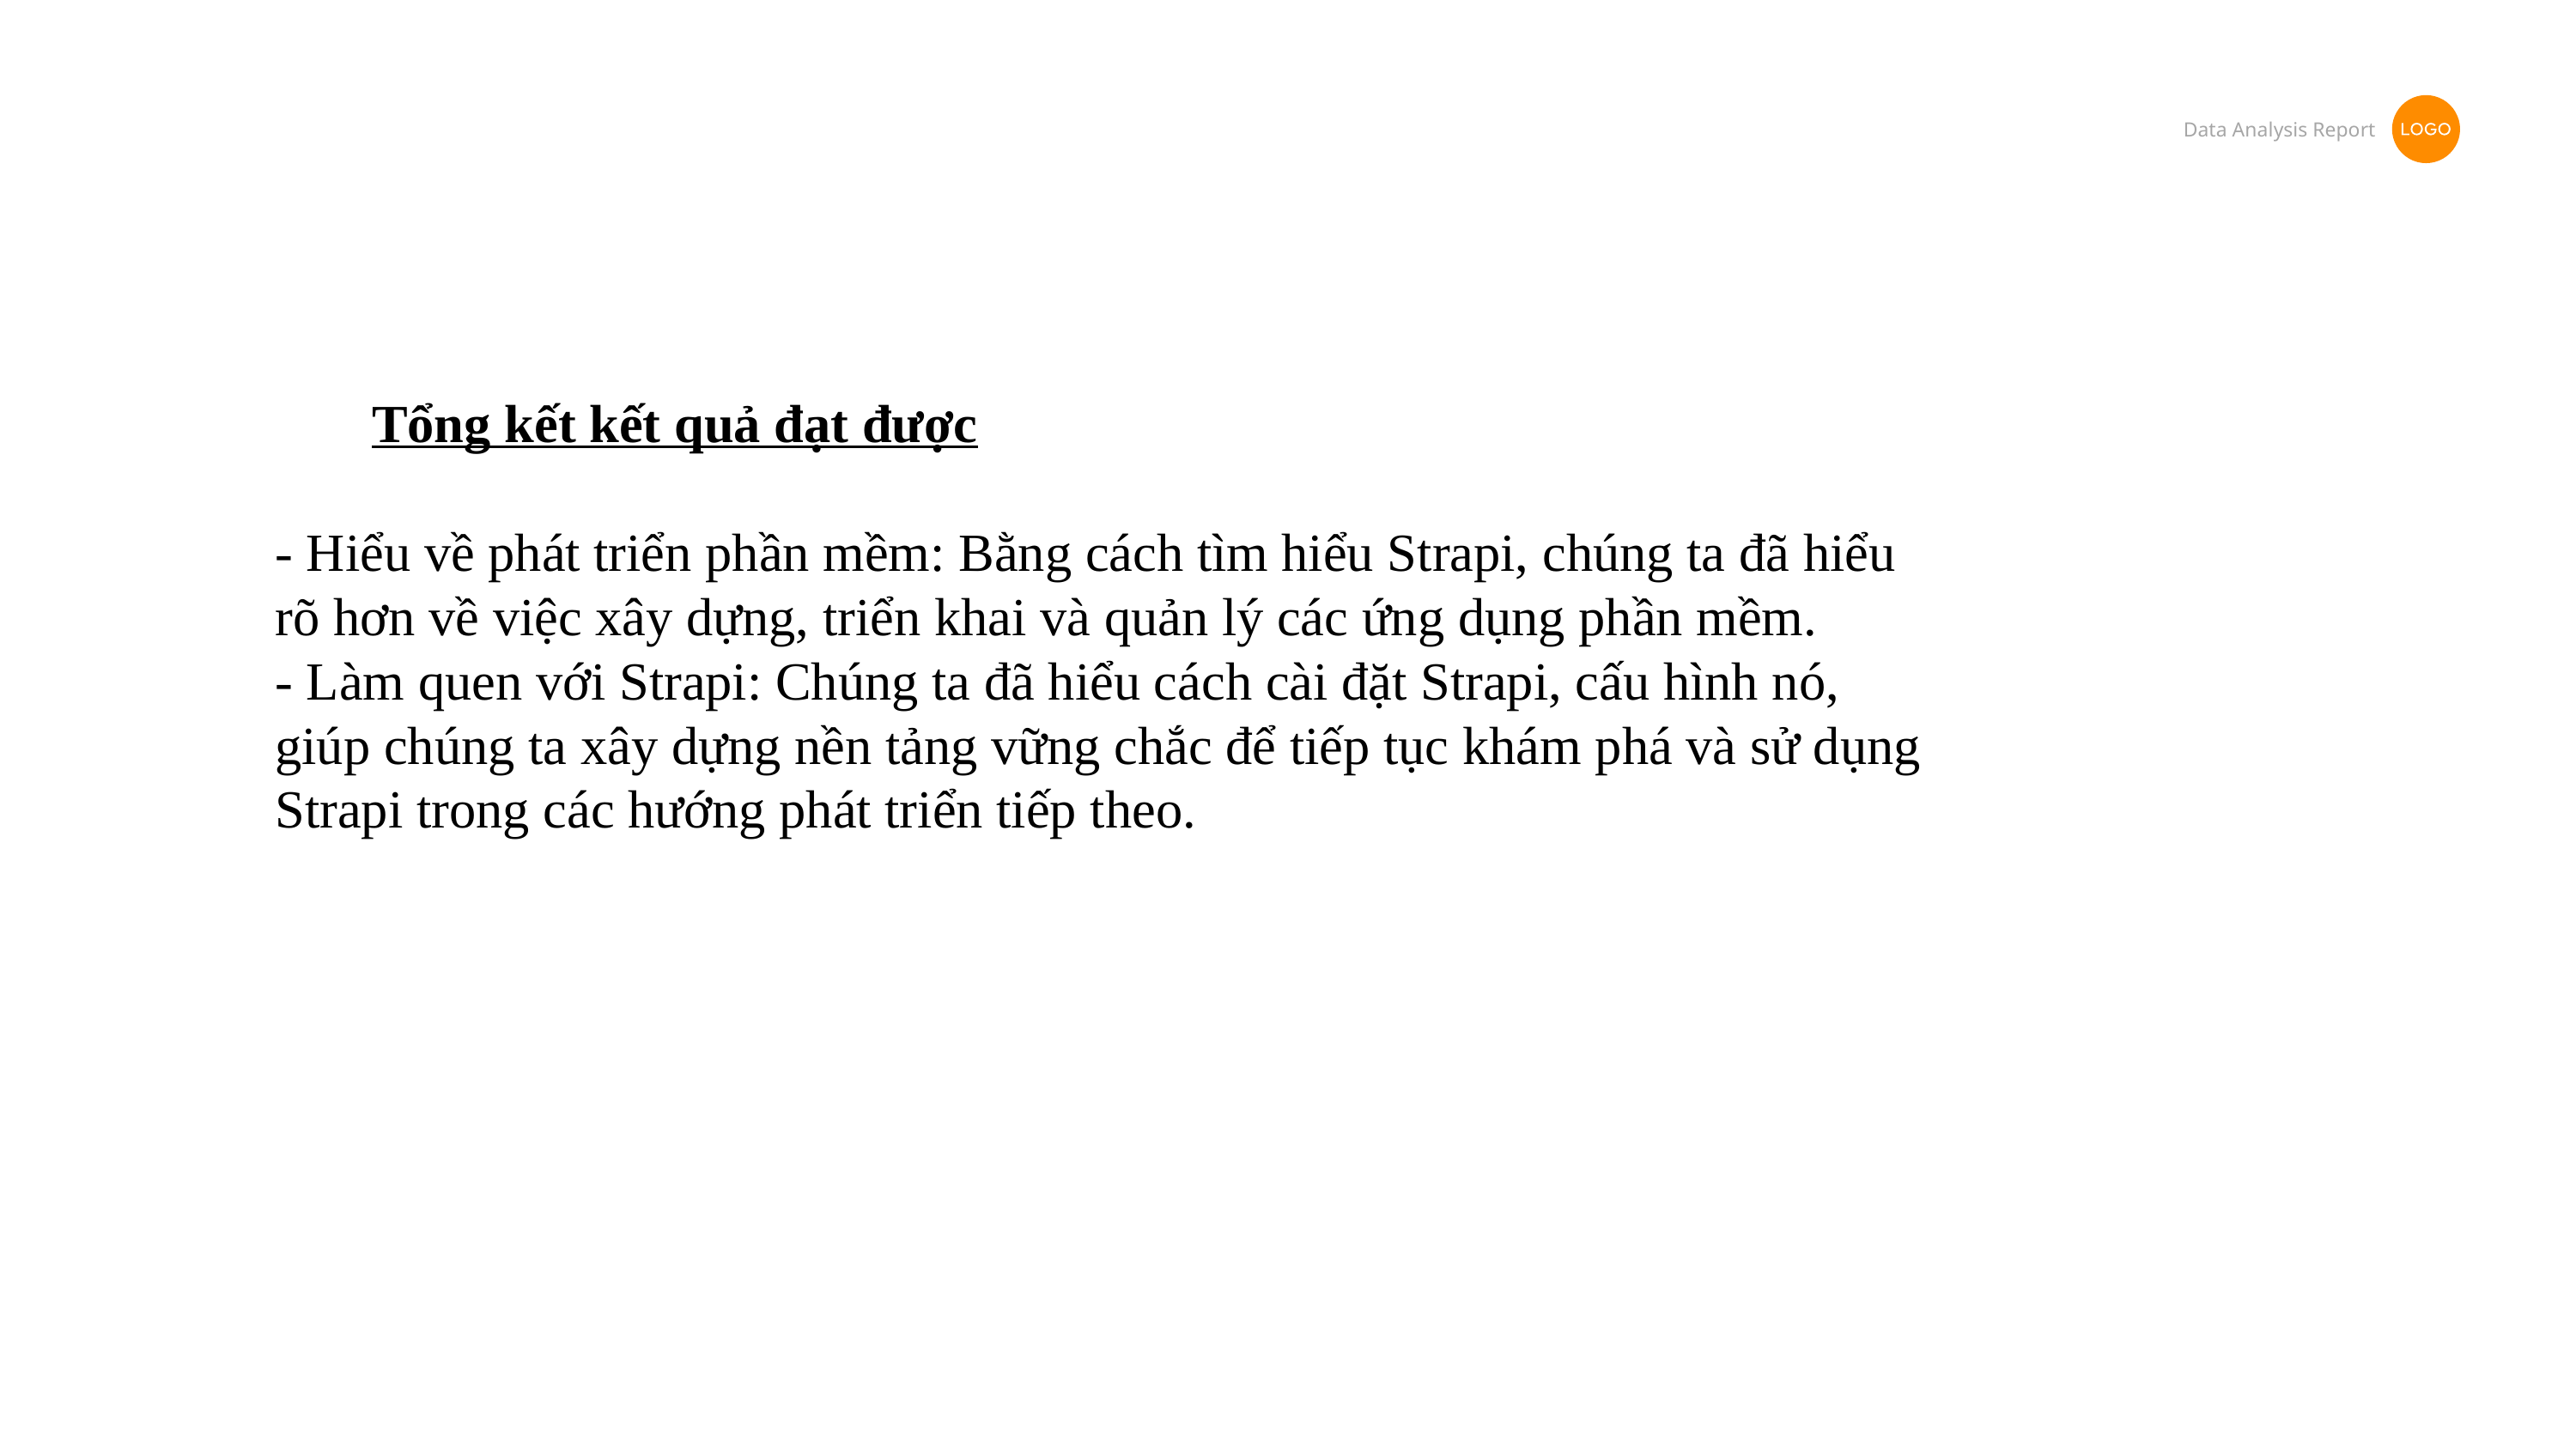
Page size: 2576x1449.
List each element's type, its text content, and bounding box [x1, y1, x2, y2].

text_box Tổng kết kết quả đạt được - Hiểu về phát triển phần mềm: Bằng cách tìm hiểu Strapi, chúng ta đã hiểu rõ hơn về việc xây dựng, triển khai và quản lý các ứng dụng phần mềm. - Làm quen với Strapi: Chúng ta đã hiểu cách cài đặt Strapi, cấu hình nó, giúp chúng ta xây dựng nền tảng vững chắc để tiếp tục khám phá và sử dụng Strapi trong các hướng phát triển tiếp theo. [262, 382, 1944, 846]
